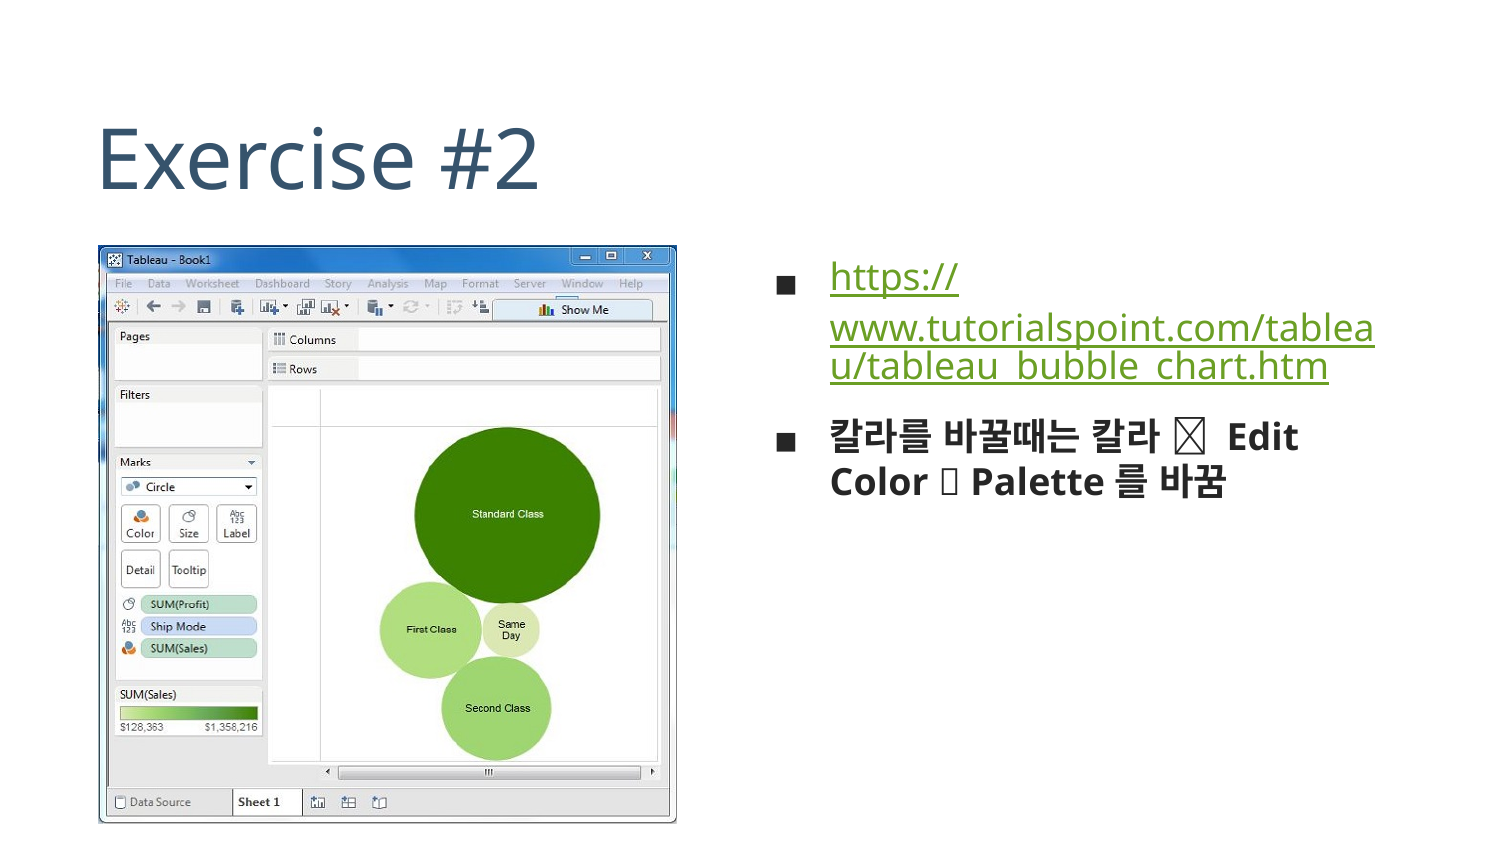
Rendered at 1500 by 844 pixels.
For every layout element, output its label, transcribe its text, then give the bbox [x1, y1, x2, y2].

title Exercise #2 [80, 61, 1407, 266]
list https://www.tutorialspoint.com/tableau/tableau_bubble_chart.htm 칼라를 바꿀때는 칼라  Edit Color  Palette를 바꿈 [739, 245, 1407, 710]
picture [98, 245, 677, 825]
